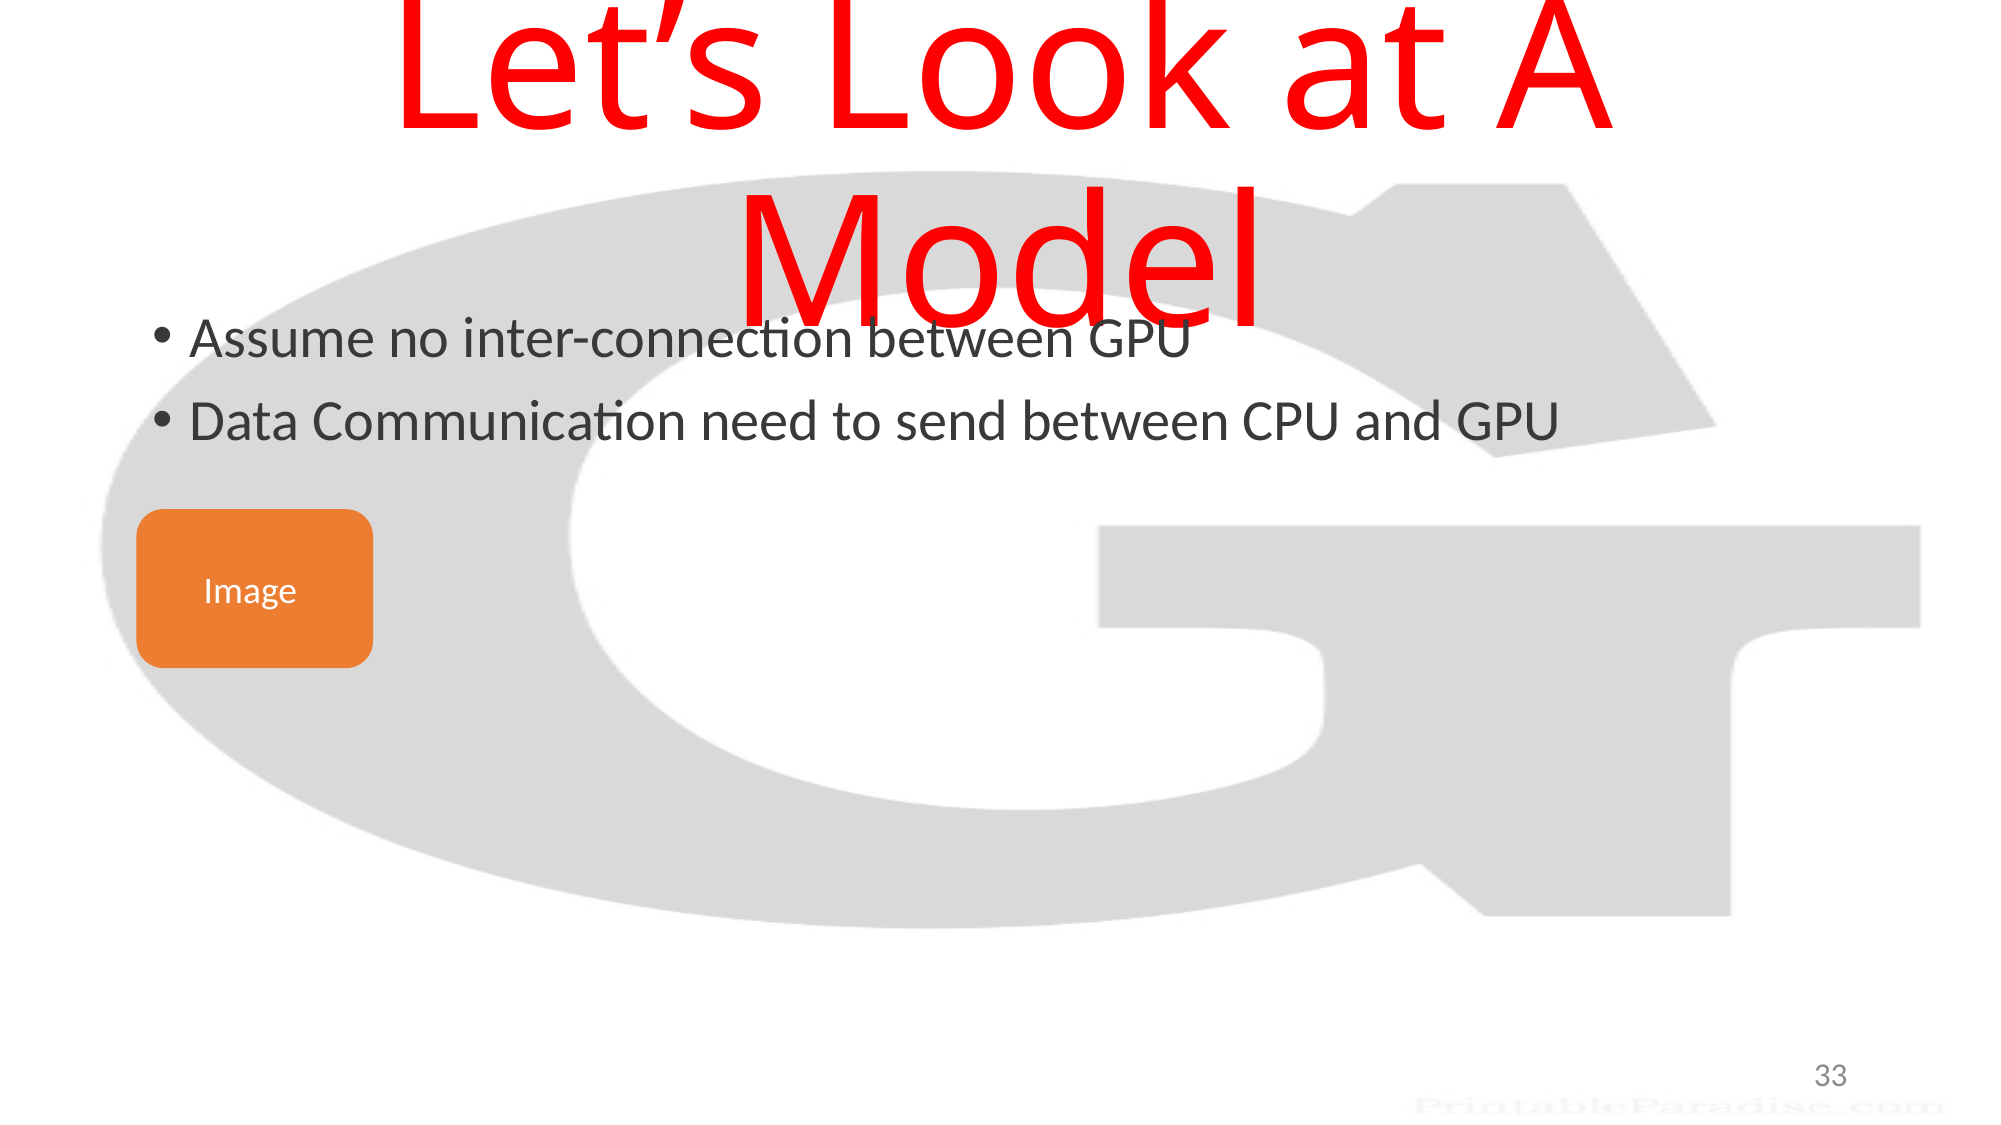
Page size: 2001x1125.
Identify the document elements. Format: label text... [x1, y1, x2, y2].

slide_number 33 [1412, 1042, 1863, 1103]
list Assume no inter-connection between GPU Data Communication need to send between CPU and GPU [137, 299, 1863, 589]
text_box Image [136, 509, 374, 669]
title Let’s Look at A Model [137, 59, 1863, 278]
